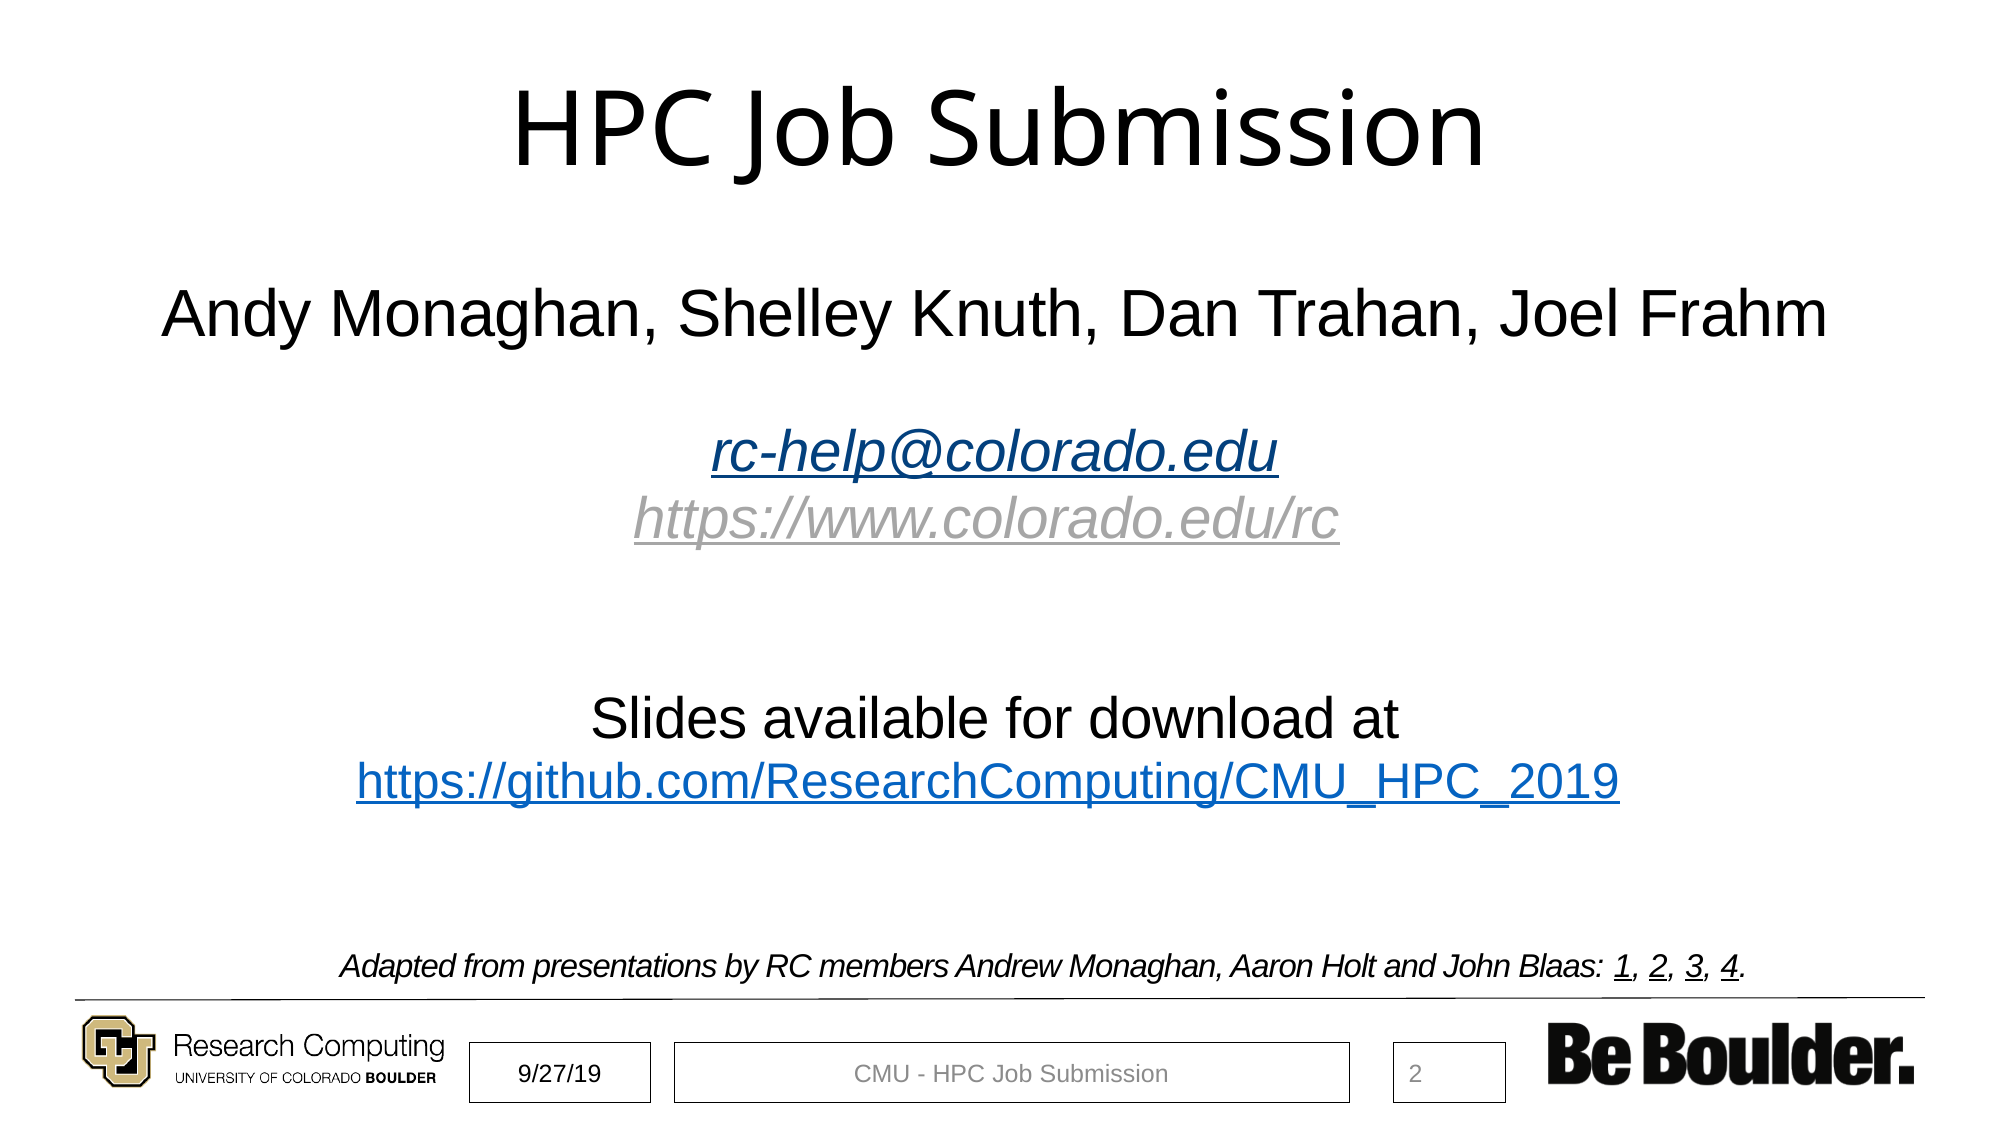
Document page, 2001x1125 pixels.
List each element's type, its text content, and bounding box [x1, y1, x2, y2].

picture [1524, 1015, 1938, 1088]
list Andy Monaghan, Shelley Knuth, Dan Trahan, Joel Frahm rc-help@colorado.edu https://www.colorado.edu/rc Slides available for download at https://github.com/ResearchComputing/CMU_HPC_2019 [137, 271, 1863, 979]
picture [81, 1015, 444, 1088]
title HPC Job Submission [137, 85, 1863, 271]
slide_number 2 [1393, 1042, 1506, 1103]
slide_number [469, 1042, 651, 1103]
text_box Adapted from presentations by RC members Andrew Monaghan, Aaron Holt and John Blaas: 1, 2, 3, 4. [335, 940, 1788, 984]
footer CMU - HPC Job Submission [674, 1042, 1350, 1103]
